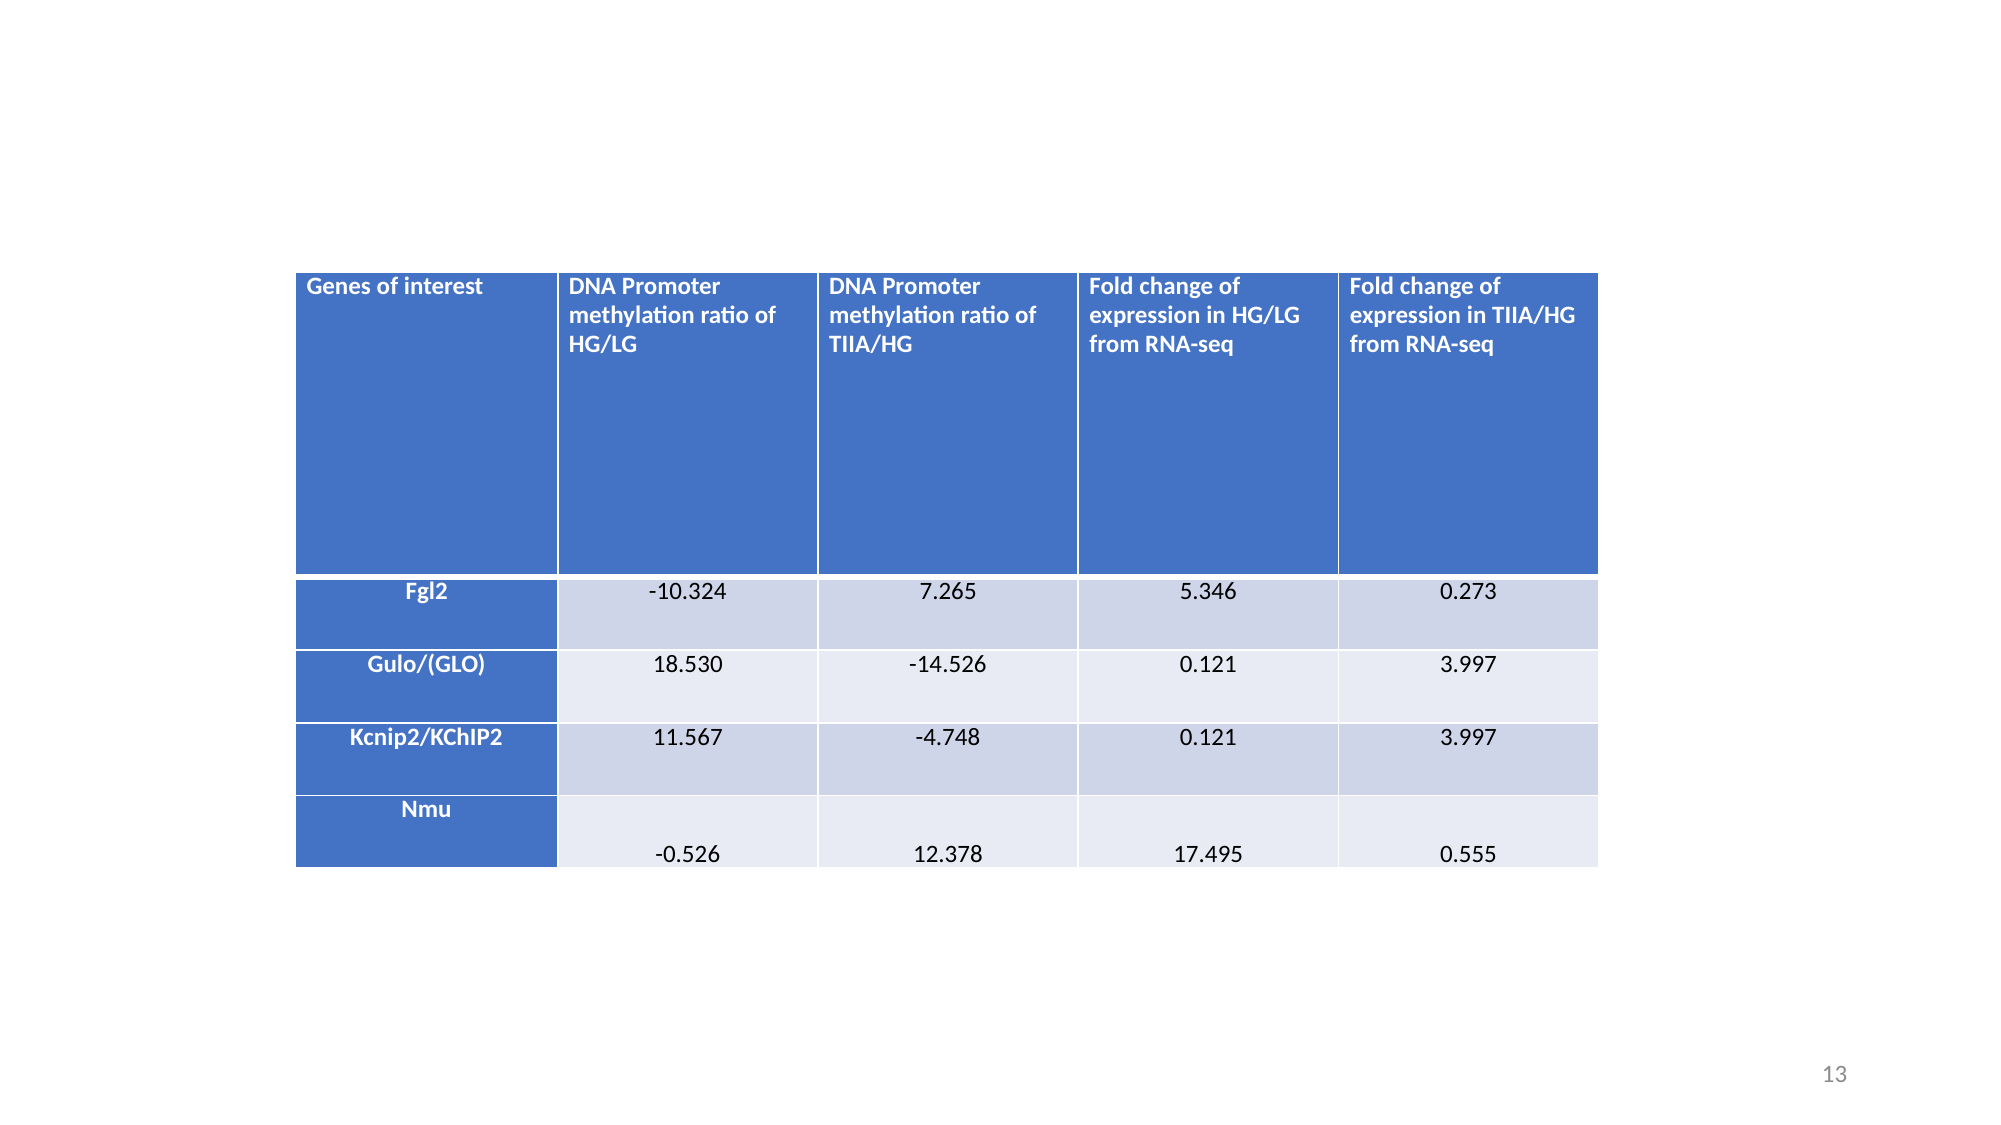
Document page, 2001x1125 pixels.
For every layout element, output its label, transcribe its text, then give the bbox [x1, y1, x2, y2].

table_cell 11.567 [559, 724, 817, 795]
table_cell 17.495 [1079, 796, 1338, 867]
table_cell 3.997 [1339, 724, 1598, 795]
table_header Genes of interest [296, 273, 557, 574]
table_cell -0.526 [559, 796, 817, 867]
table_cell 5.346 [1079, 580, 1338, 649]
table_cell -10.324 [559, 580, 817, 649]
table_header Fold change of expression in TIIA/HG from RNA-seq [1339, 273, 1598, 574]
table_cell 0.555 [1339, 796, 1598, 867]
table_cell Kcnip2/KChIP2 [296, 724, 557, 795]
slide_number 13 [1412, 1042, 1863, 1103]
table_cell 18.530 [559, 651, 817, 722]
table_cell 7.265 [819, 580, 1077, 649]
table_header DNA Promoter methylation ratio of TIIA/HG [819, 273, 1077, 574]
table_cell 0.121 [1079, 724, 1338, 795]
table_cell -4.748 [819, 724, 1077, 795]
table_cell 3.997 [1339, 651, 1598, 722]
table_header Fold change of expression in HG/LG from RNA-seq [1079, 273, 1338, 574]
table_cell Gulo/(GLO) [296, 651, 557, 722]
table_header DNA Promoter methylation ratio of HG/LG [559, 273, 817, 574]
table_cell 0.273 [1339, 580, 1598, 649]
table_cell Fgl2 [296, 580, 557, 649]
table_cell 0.121 [1079, 651, 1338, 722]
table_cell -14.526 [819, 651, 1077, 722]
table_cell Nmu [296, 796, 557, 867]
table_cell 12.378 [819, 796, 1077, 867]
